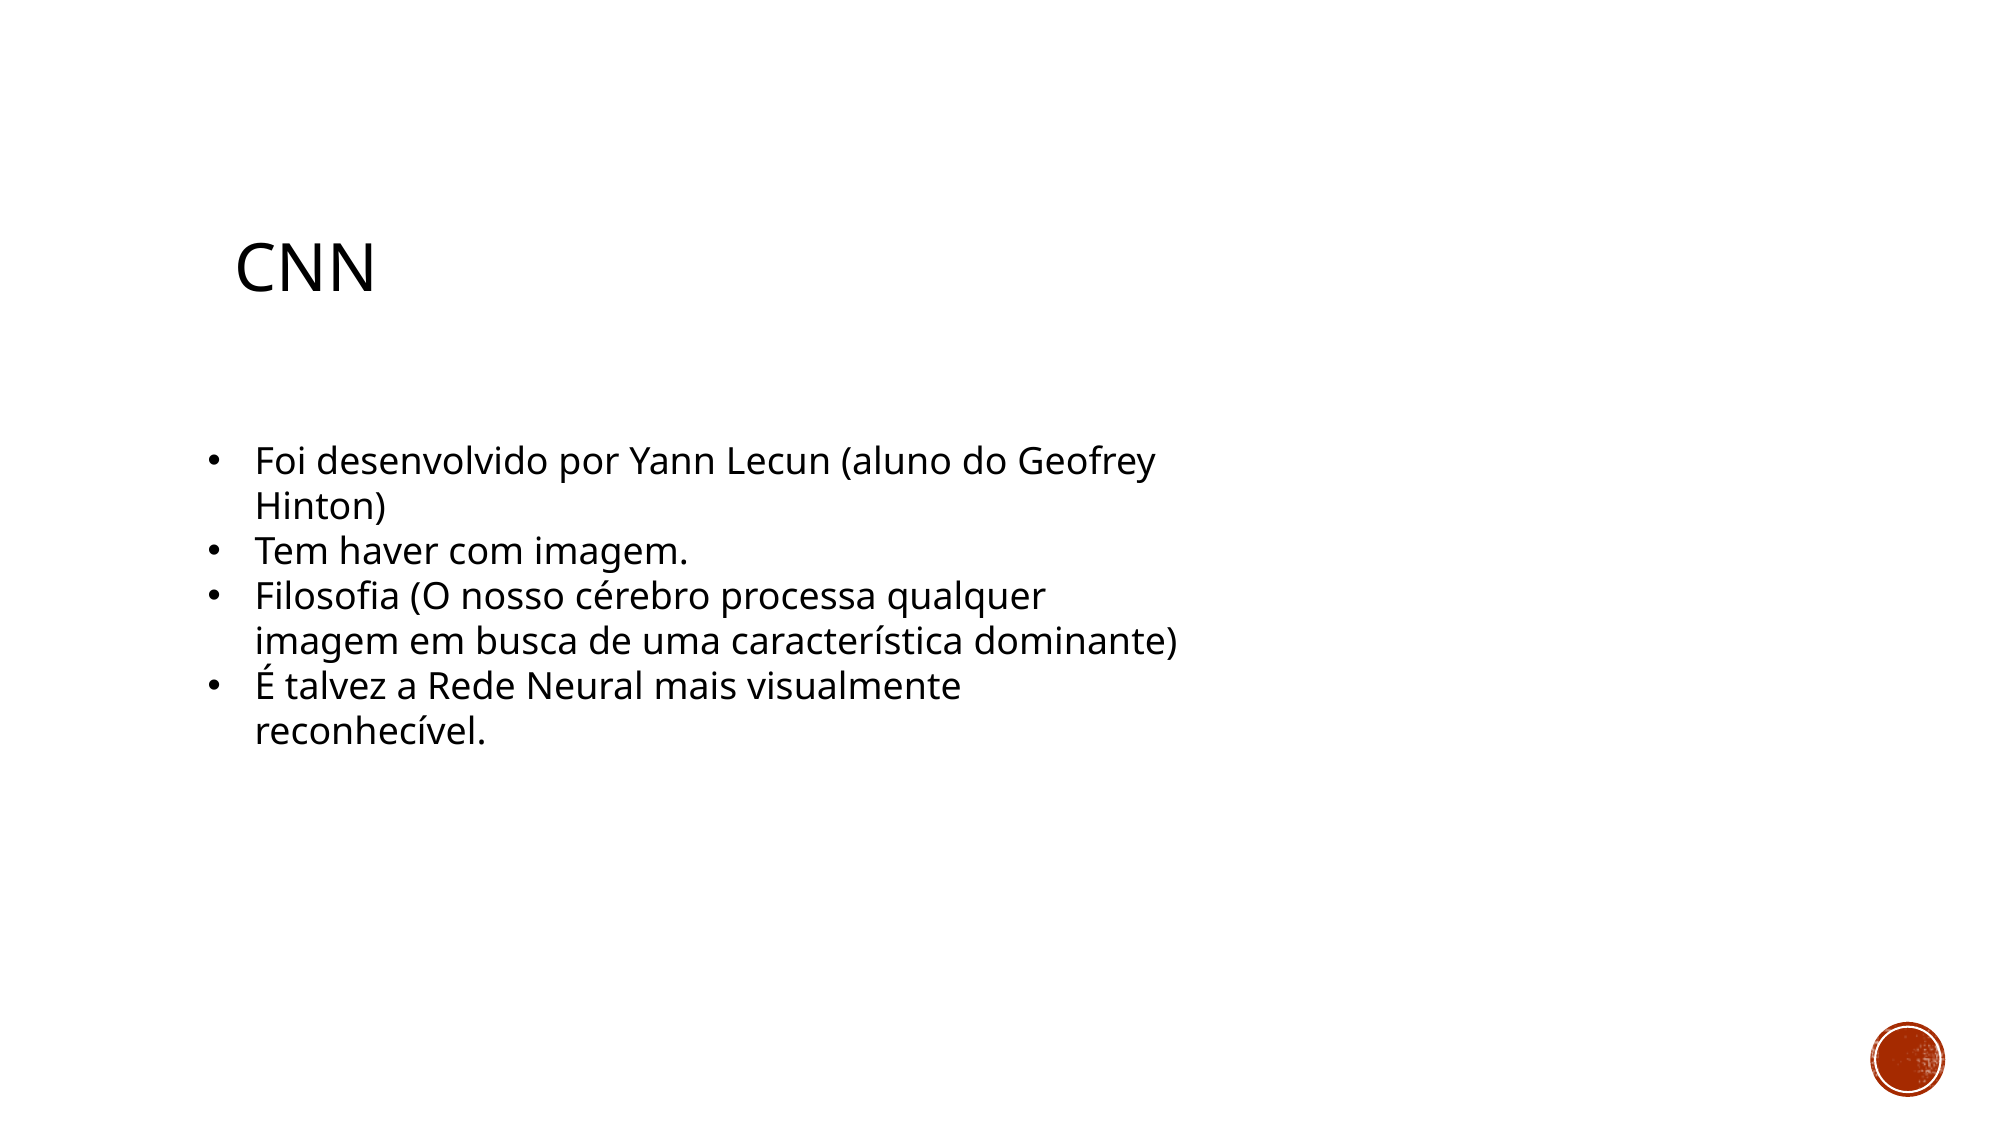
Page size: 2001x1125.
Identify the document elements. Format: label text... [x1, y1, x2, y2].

text_box Foi desenvolvido por Yann Lecun (aluno do Geofrey Hinton) Tem haver com imagem. Filosofia (O nosso cérebro processa qualquer imagem em busca de uma característica dominante) É talvez a Rede Neural mais visualmente reconhecível. [192, 429, 1194, 805]
text_box CNN [219, 217, 1221, 313]
